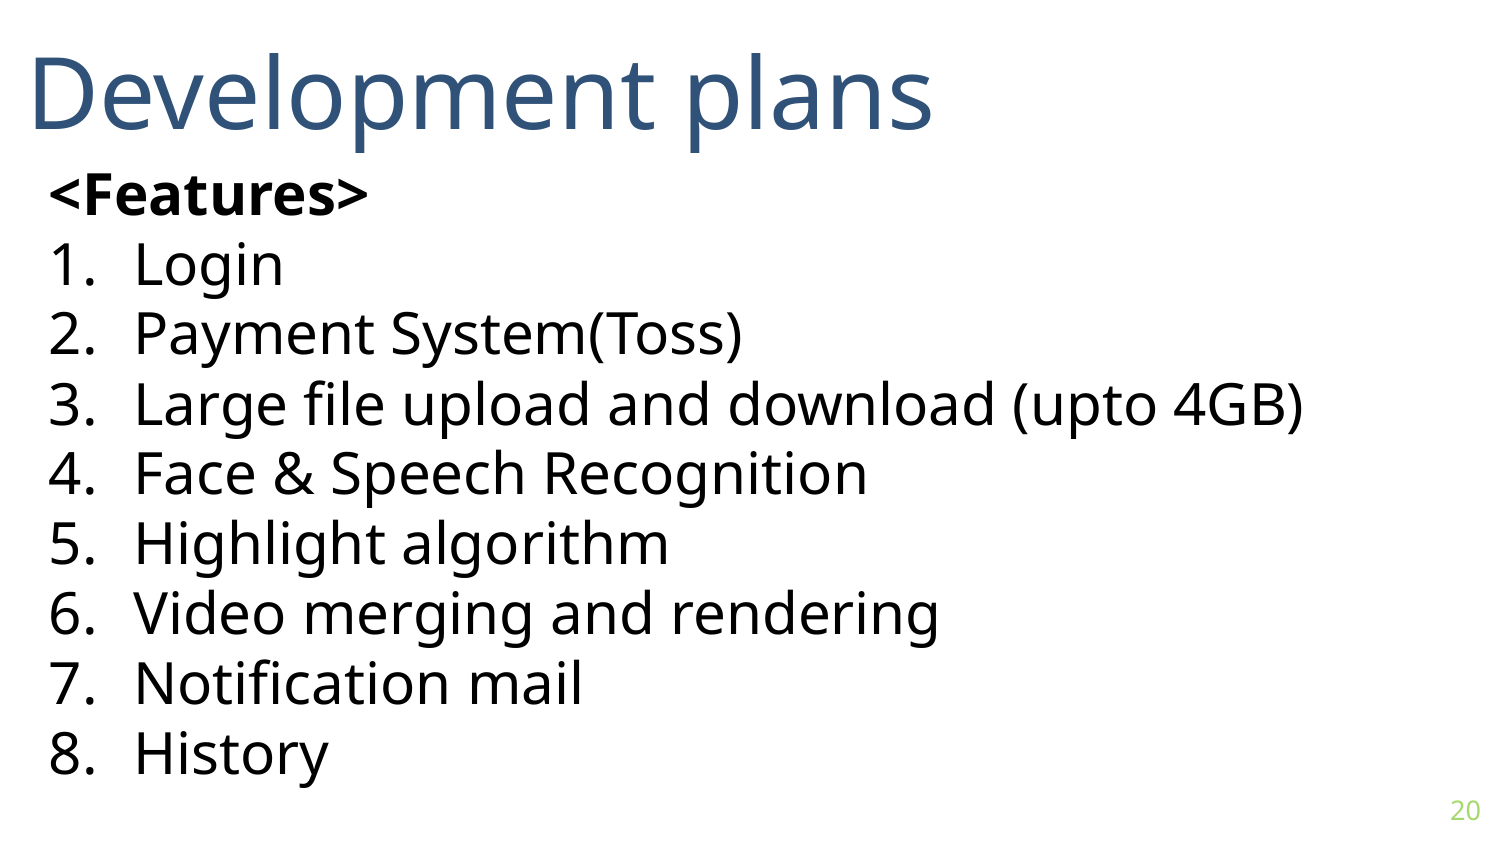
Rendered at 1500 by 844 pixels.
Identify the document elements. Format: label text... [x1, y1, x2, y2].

text_box Development plans [26, 8, 1060, 150]
text_box <Features> Login Payment System(Toss) Large file upload and download (upto 4GB) Face & Speech Recognition Highlight algorithm Video merging and rendering Notification mail History [34, 149, 1442, 480]
slide_number 20 [1391, 779, 1482, 844]
